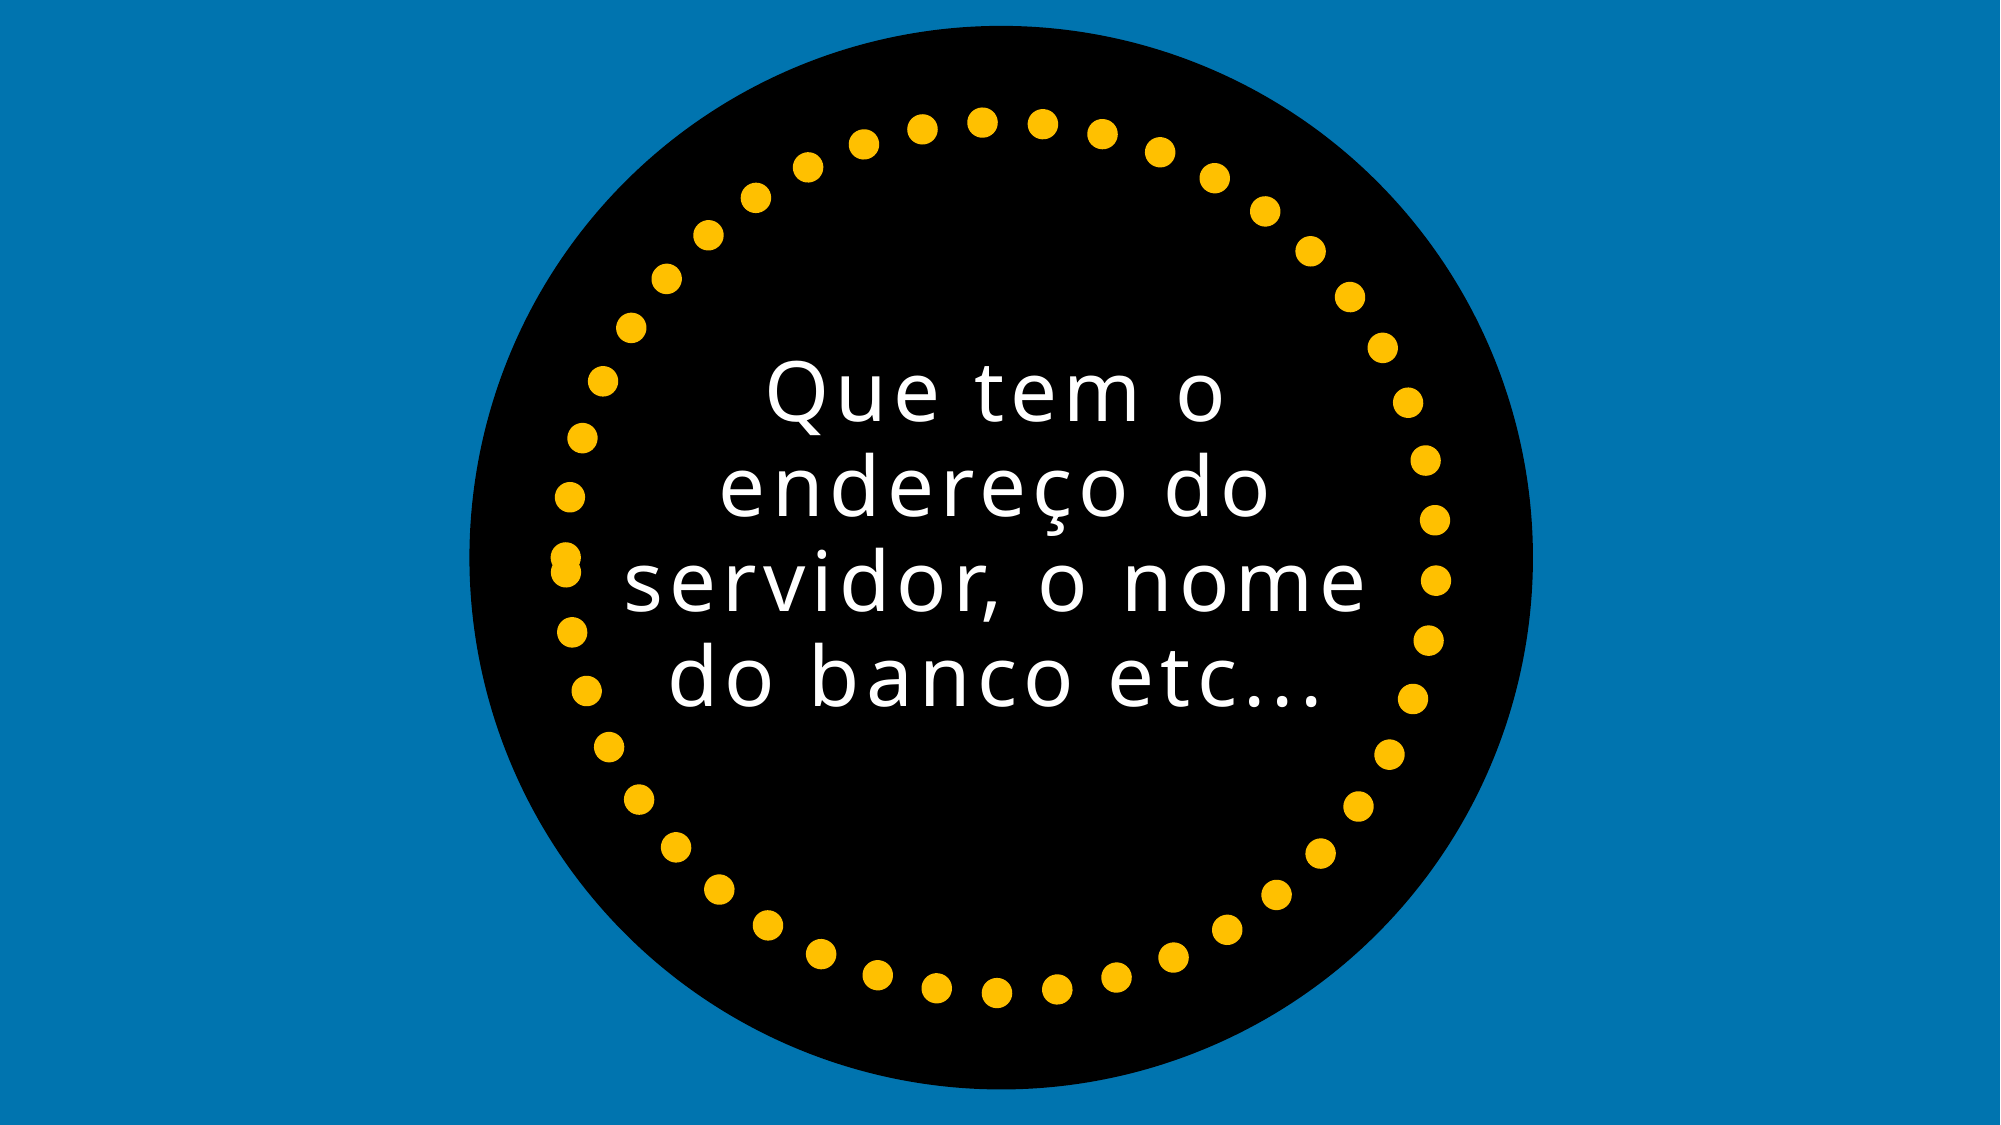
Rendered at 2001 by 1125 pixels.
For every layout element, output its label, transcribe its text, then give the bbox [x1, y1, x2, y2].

title Que tem o endereço do servidor, o nome do banco etc... [571, 338, 1426, 833]
